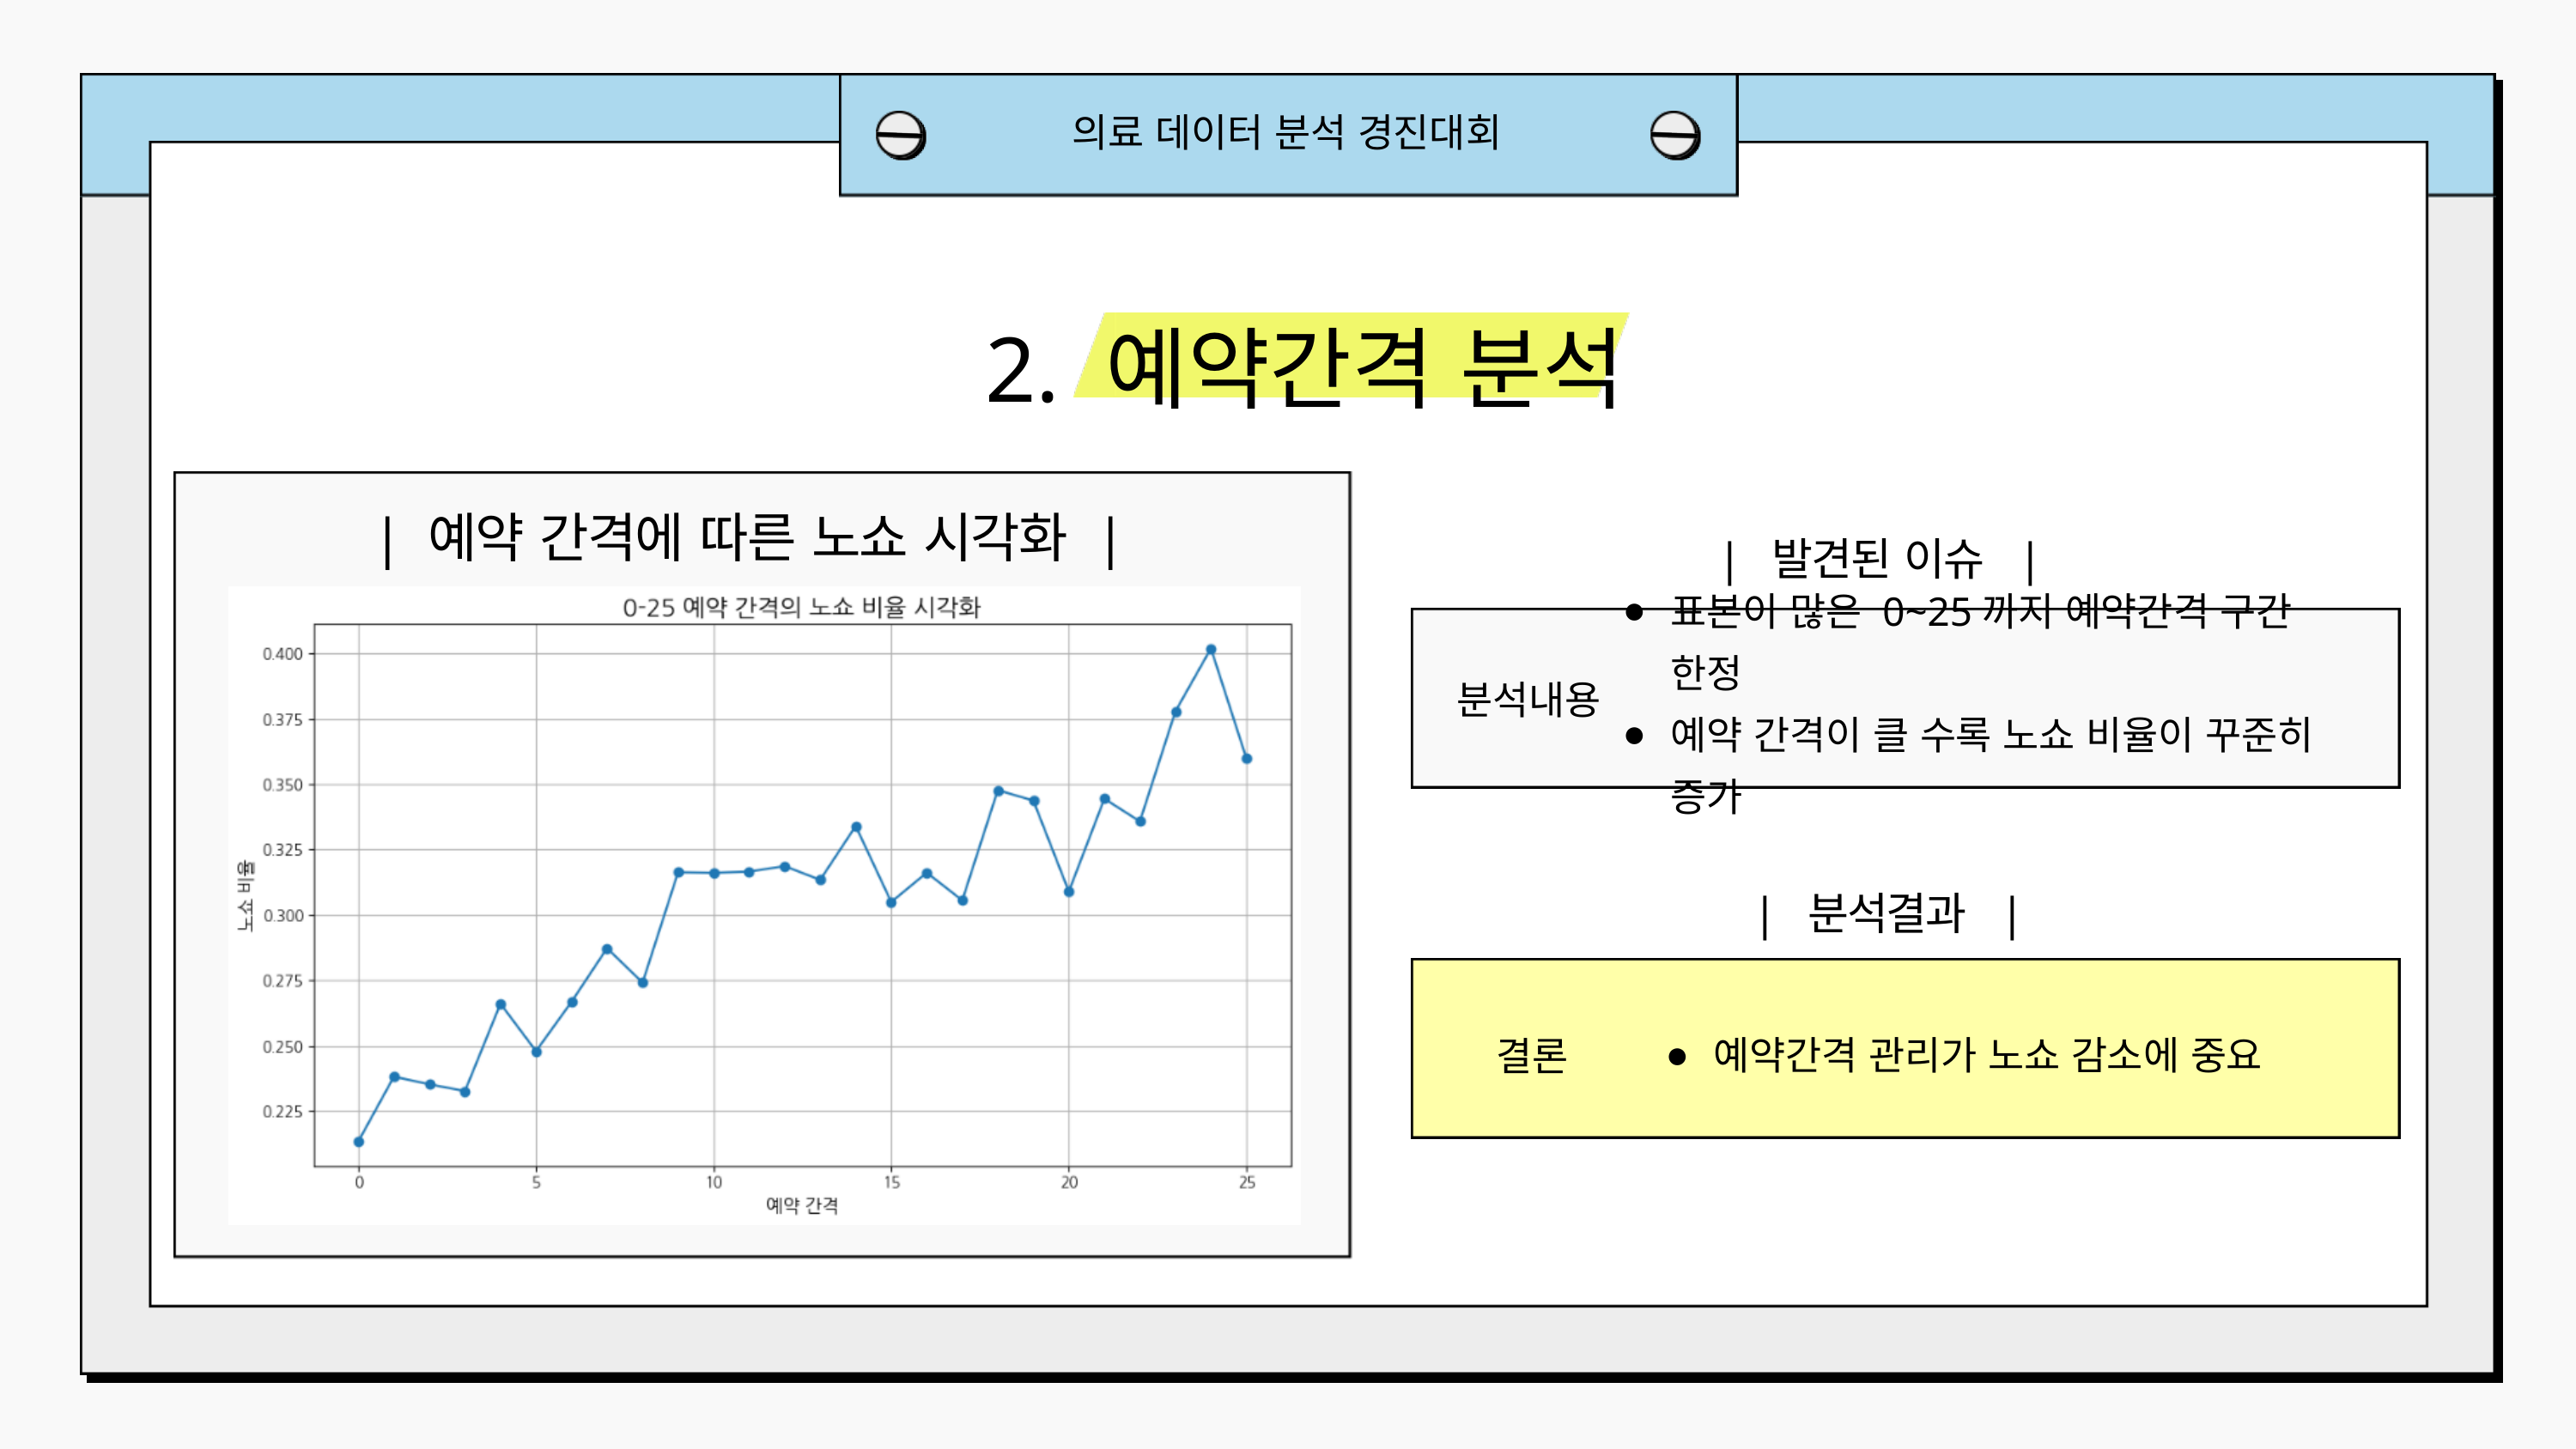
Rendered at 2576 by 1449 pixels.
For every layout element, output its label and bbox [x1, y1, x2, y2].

picture [80, 73, 2496, 1376]
